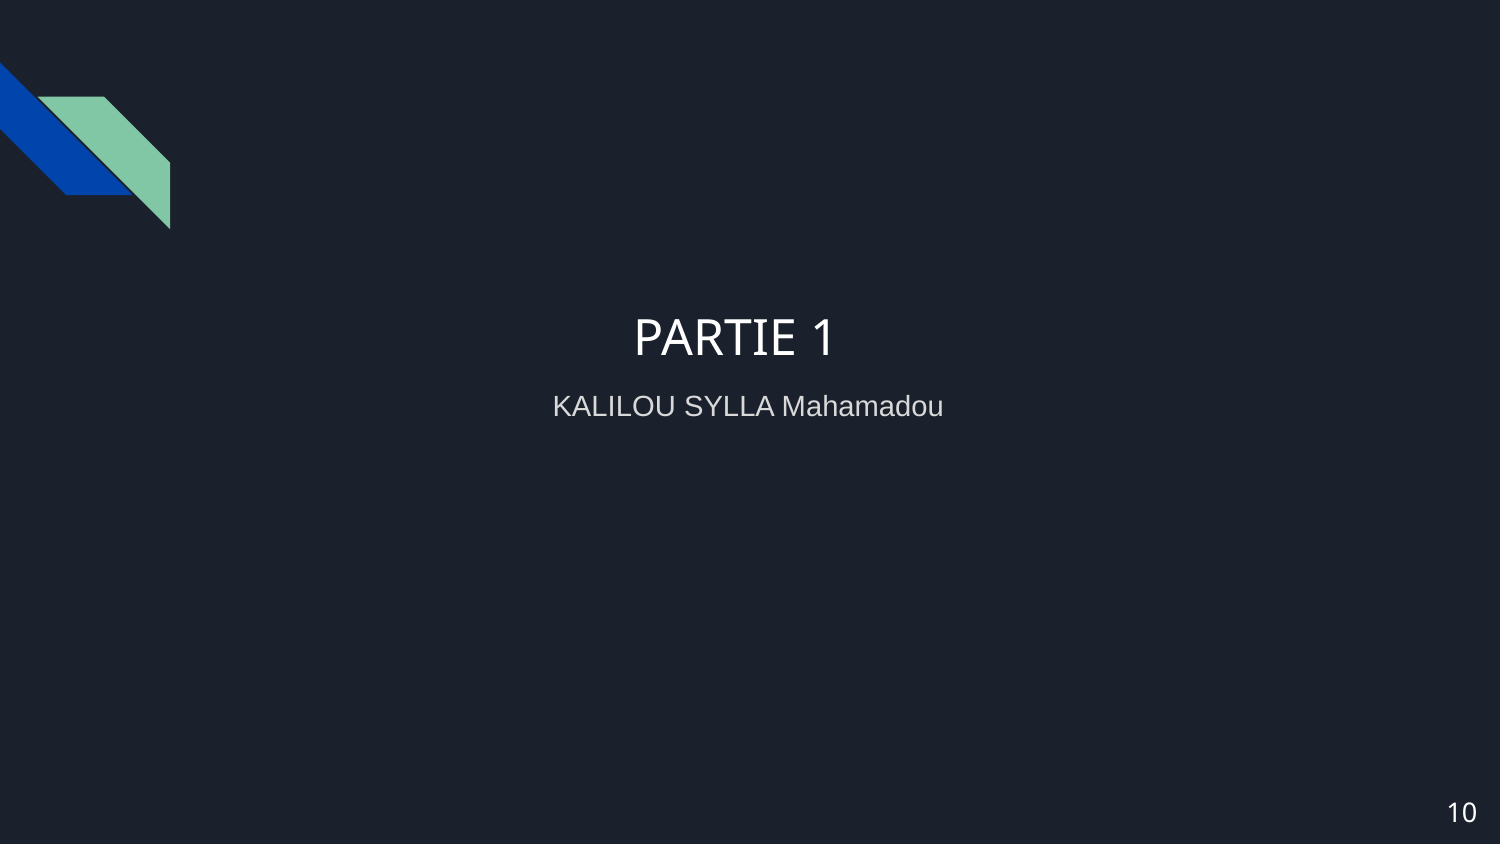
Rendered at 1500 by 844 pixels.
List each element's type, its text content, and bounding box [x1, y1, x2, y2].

text_box 10 [1431, 780, 1500, 843]
text_box KALILOU SYLLA Mahamadou [537, 372, 963, 554]
title PARTIE 1 [619, 290, 881, 372]
